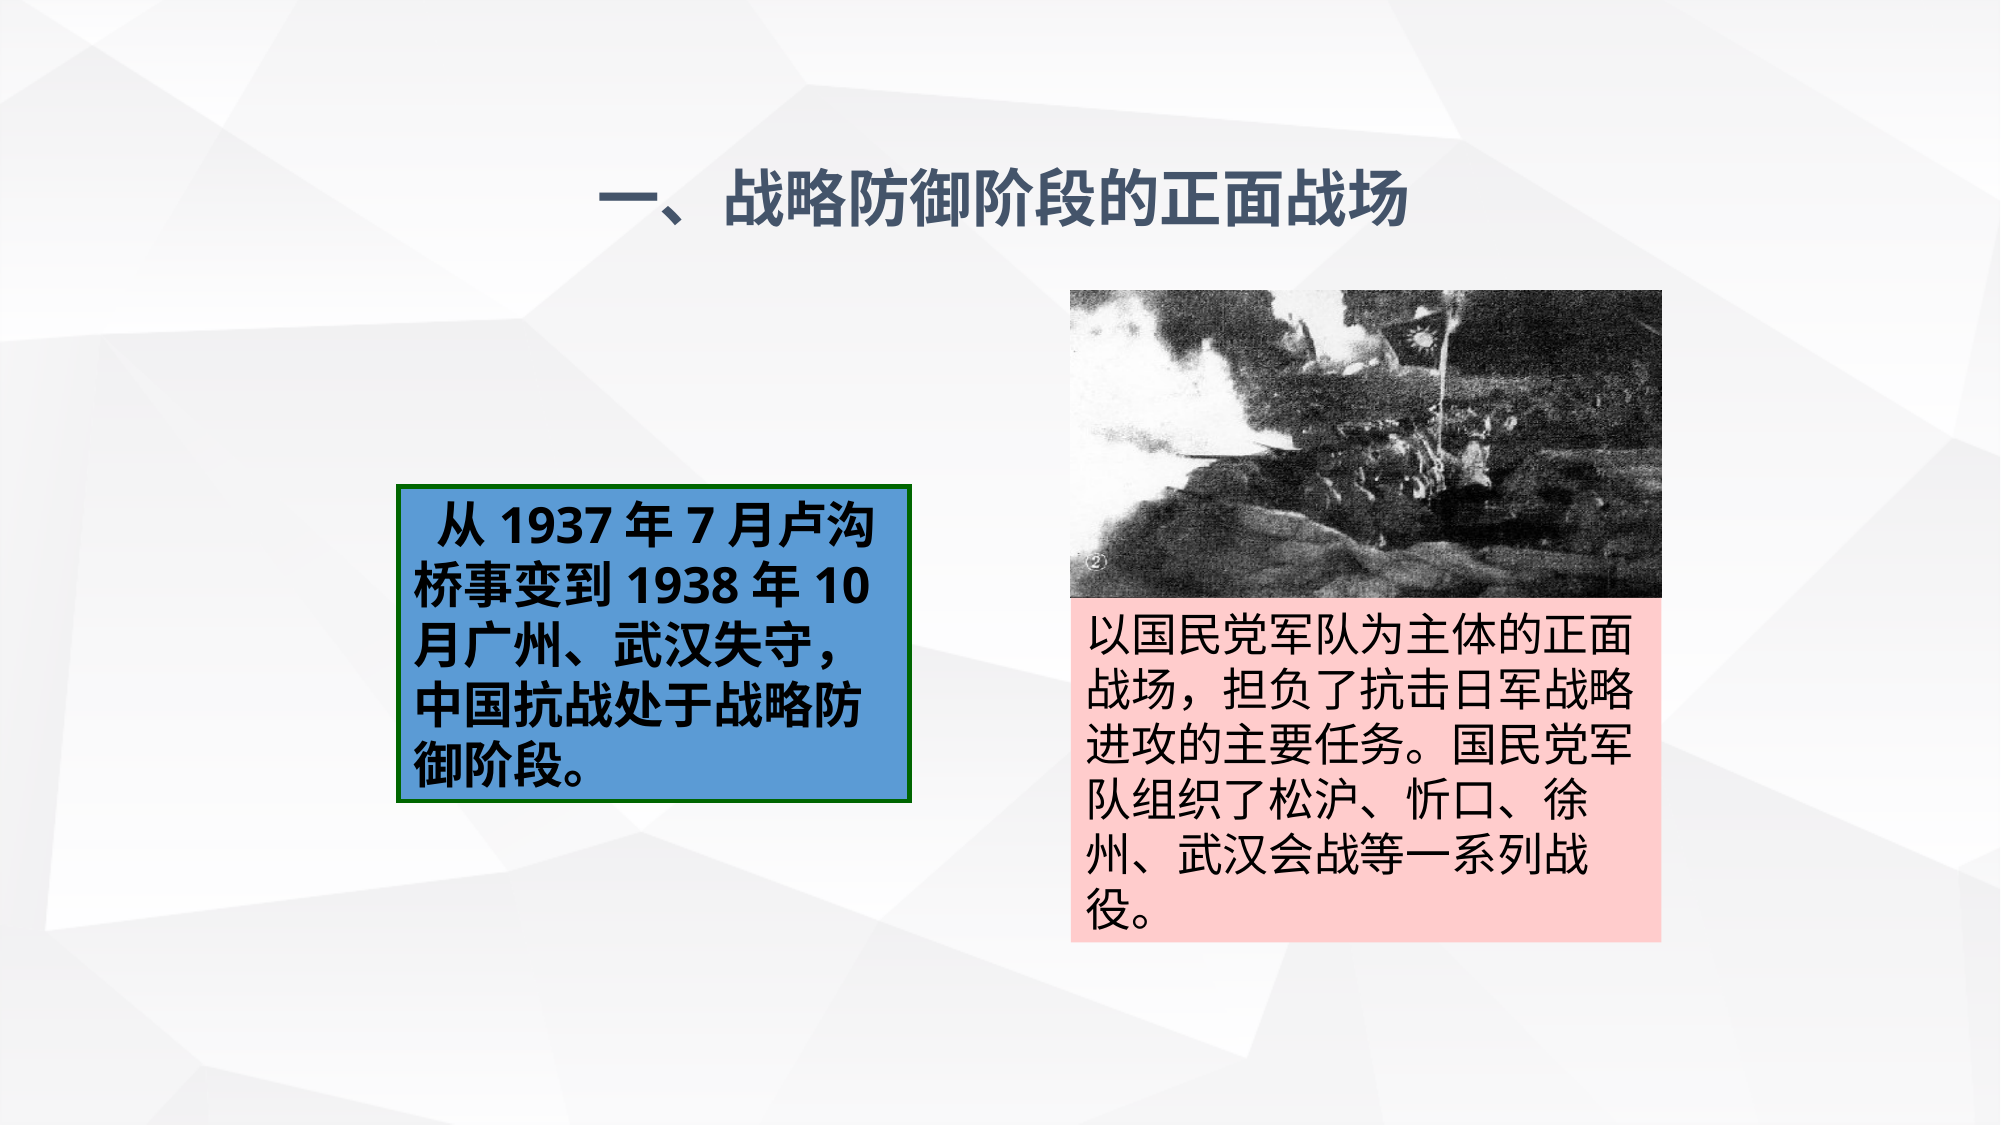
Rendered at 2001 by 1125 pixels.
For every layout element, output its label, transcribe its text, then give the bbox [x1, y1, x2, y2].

text_box 从1937年7月卢沟桥事变到1938年10月广州、武汉失守，中国抗战处于战略防御阶段。 [398, 486, 910, 801]
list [1070, 290, 1662, 598]
text_box 一、战略防御阶段的正面战场 [303, 125, 1705, 268]
picture [0, 0, 2001, 1125]
text_box 以国民党军队为主体的正面战场，担负了抗击日军战略进攻的主要任务。国民党军队组织了松沪、忻口、徐州、武汉会战等一系列战役。 [1070, 598, 1662, 943]
